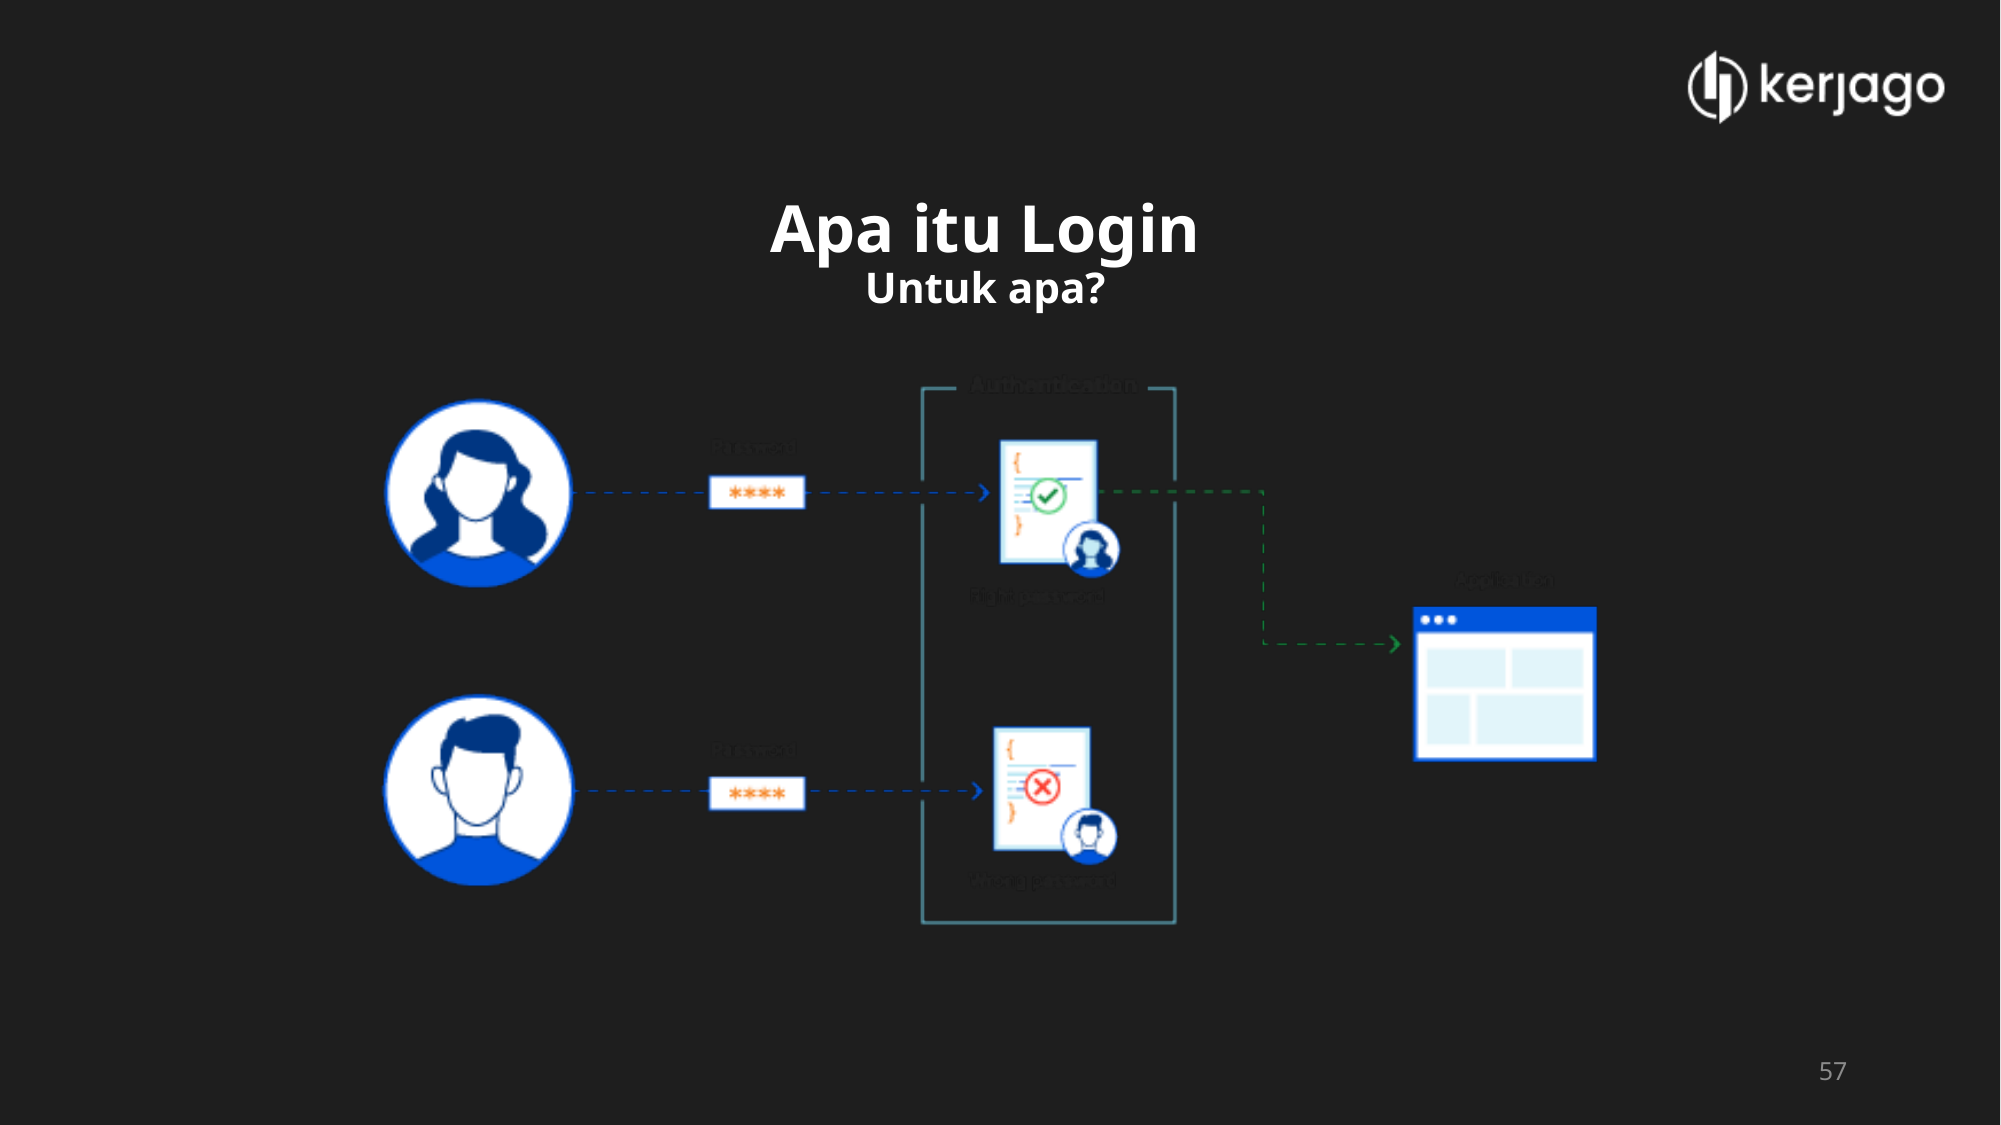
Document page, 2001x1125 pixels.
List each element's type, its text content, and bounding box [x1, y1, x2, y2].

text_box Apa itu Login Untuk apa? [608, 188, 1363, 224]
picture [0, 0, 2001, 1125]
slide_number 57 [1715, 1042, 1863, 1103]
